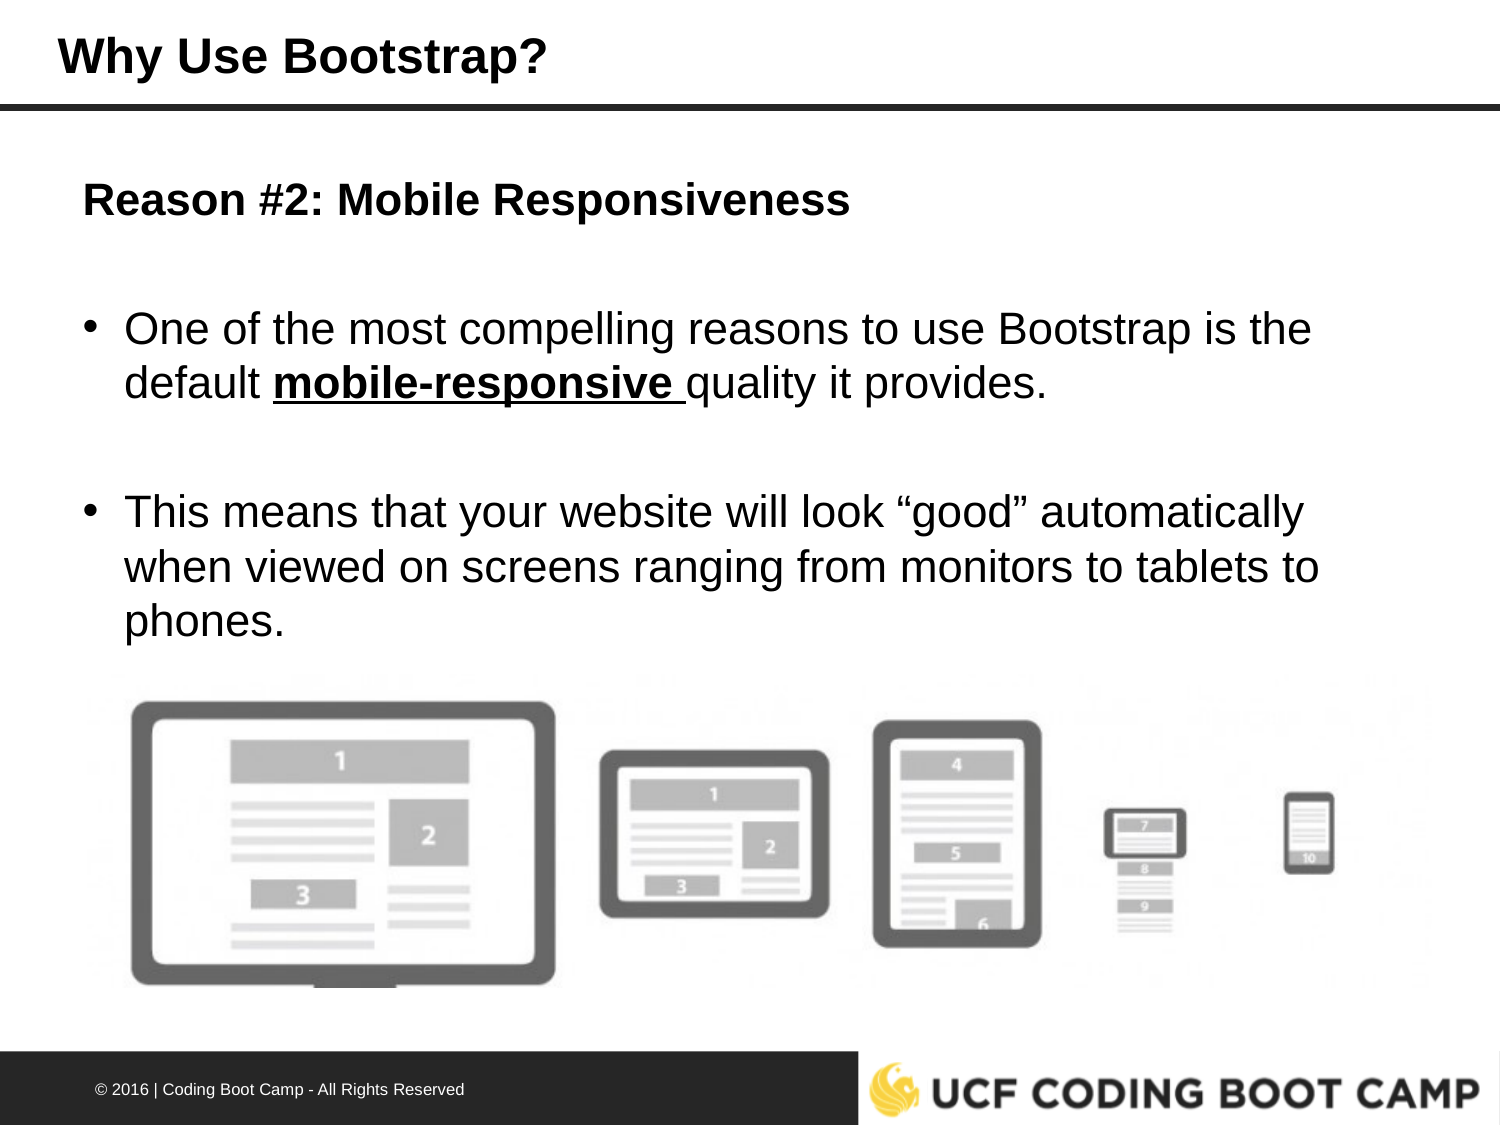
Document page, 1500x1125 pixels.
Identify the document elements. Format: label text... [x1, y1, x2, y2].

picture [858, 1051, 1500, 1125]
text_box Reason #2: Mobile Responsiveness One of the most compelling reasons to use Bootstrap is the default mobile-responsive quality it provides. This means that your website will look “good” automatically when viewed on screens ranging from monitors to tablets to phones. [75, 162, 1400, 656]
picture [87, 674, 1432, 988]
text_box Why Use Bootstrap? [49, 16, 888, 91]
